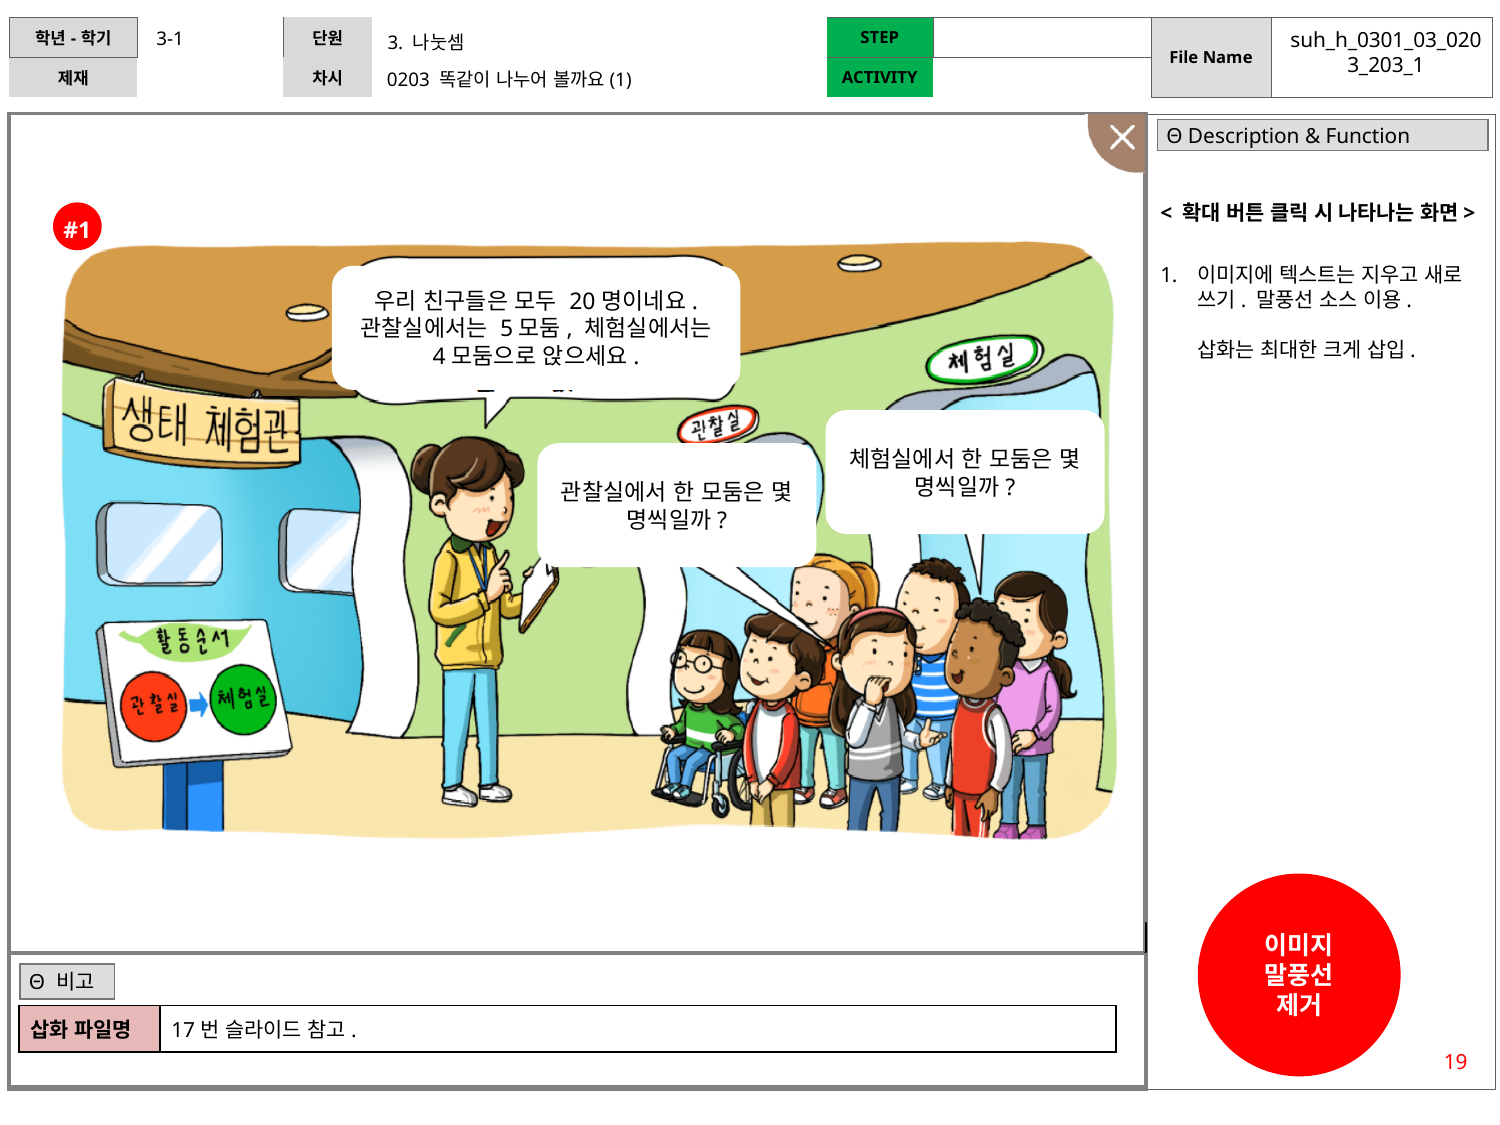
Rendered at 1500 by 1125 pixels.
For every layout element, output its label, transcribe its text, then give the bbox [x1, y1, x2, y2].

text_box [10, 113, 1145, 953]
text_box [17, 226, 1139, 853]
table_header 17번 슬라이드 참고. [161, 1006, 1115, 1051]
text_box 0203 똑같이 나누어 볼까요(1) [372, 60, 821, 96]
table_header 삽화 파일명 [20, 1006, 159, 1051]
text_box < 확대 버튼 클릭 시 나타나는 화면> 이미지에 텍스트는 지우고 새로 쓰기. 말풍선 소스 이용. 삽화는 최대한 크게 삽입. [1149, 160, 1500, 370]
text_box 3-1 [141, 18, 284, 55]
text_box suh_h_0301_03_0203_203_1 [1271, 18, 1500, 84]
text_box 이미지 말풍선 제거 [1196, 872, 1402, 1078]
table_header Θ Description & Function [1158, 120, 1487, 150]
text_box 3. 나눗셈 [372, 23, 828, 48]
